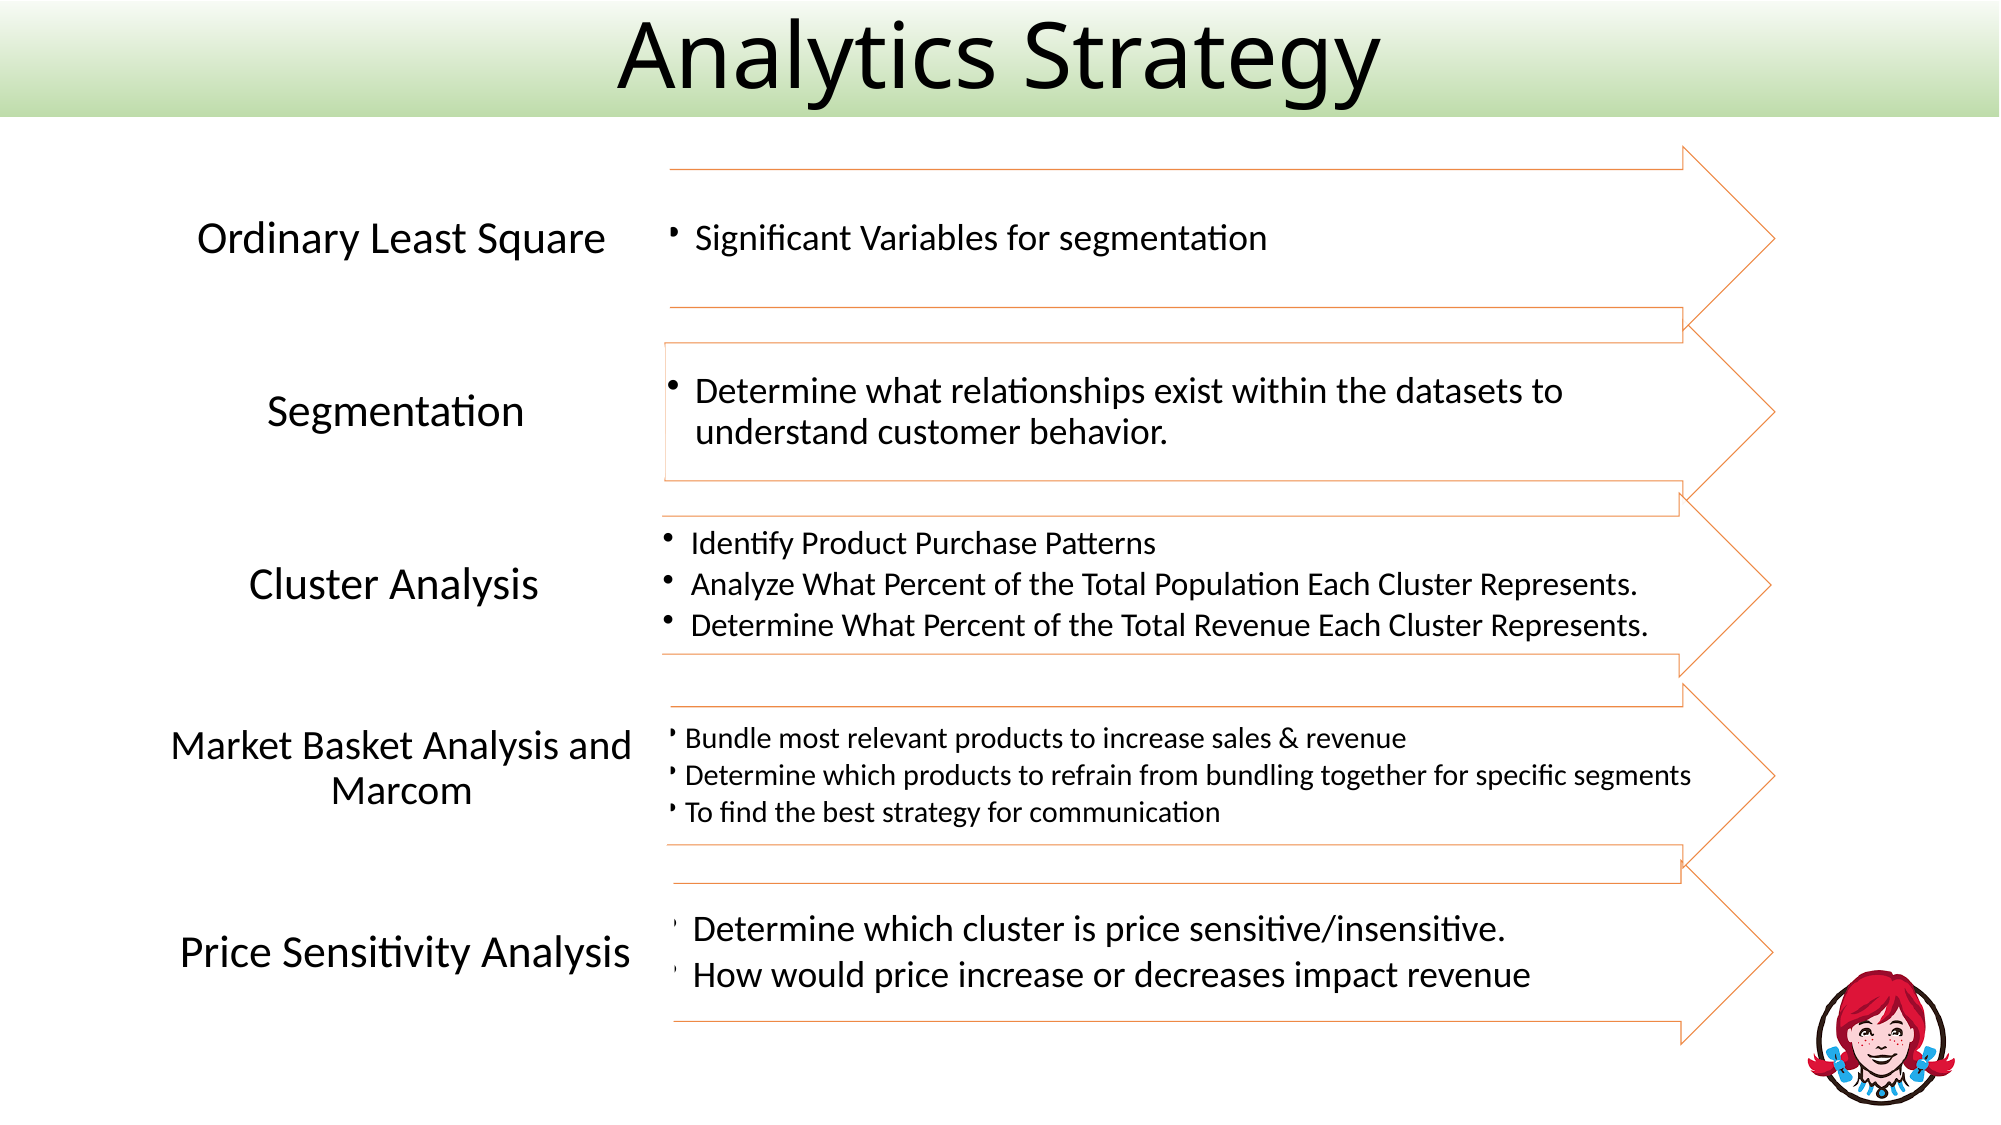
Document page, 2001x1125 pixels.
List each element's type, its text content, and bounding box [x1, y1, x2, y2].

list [19, 139, 1870, 1125]
picture [1870, 950, 2000, 1125]
text_box Analytics Strategy [0, 1, 2000, 117]
